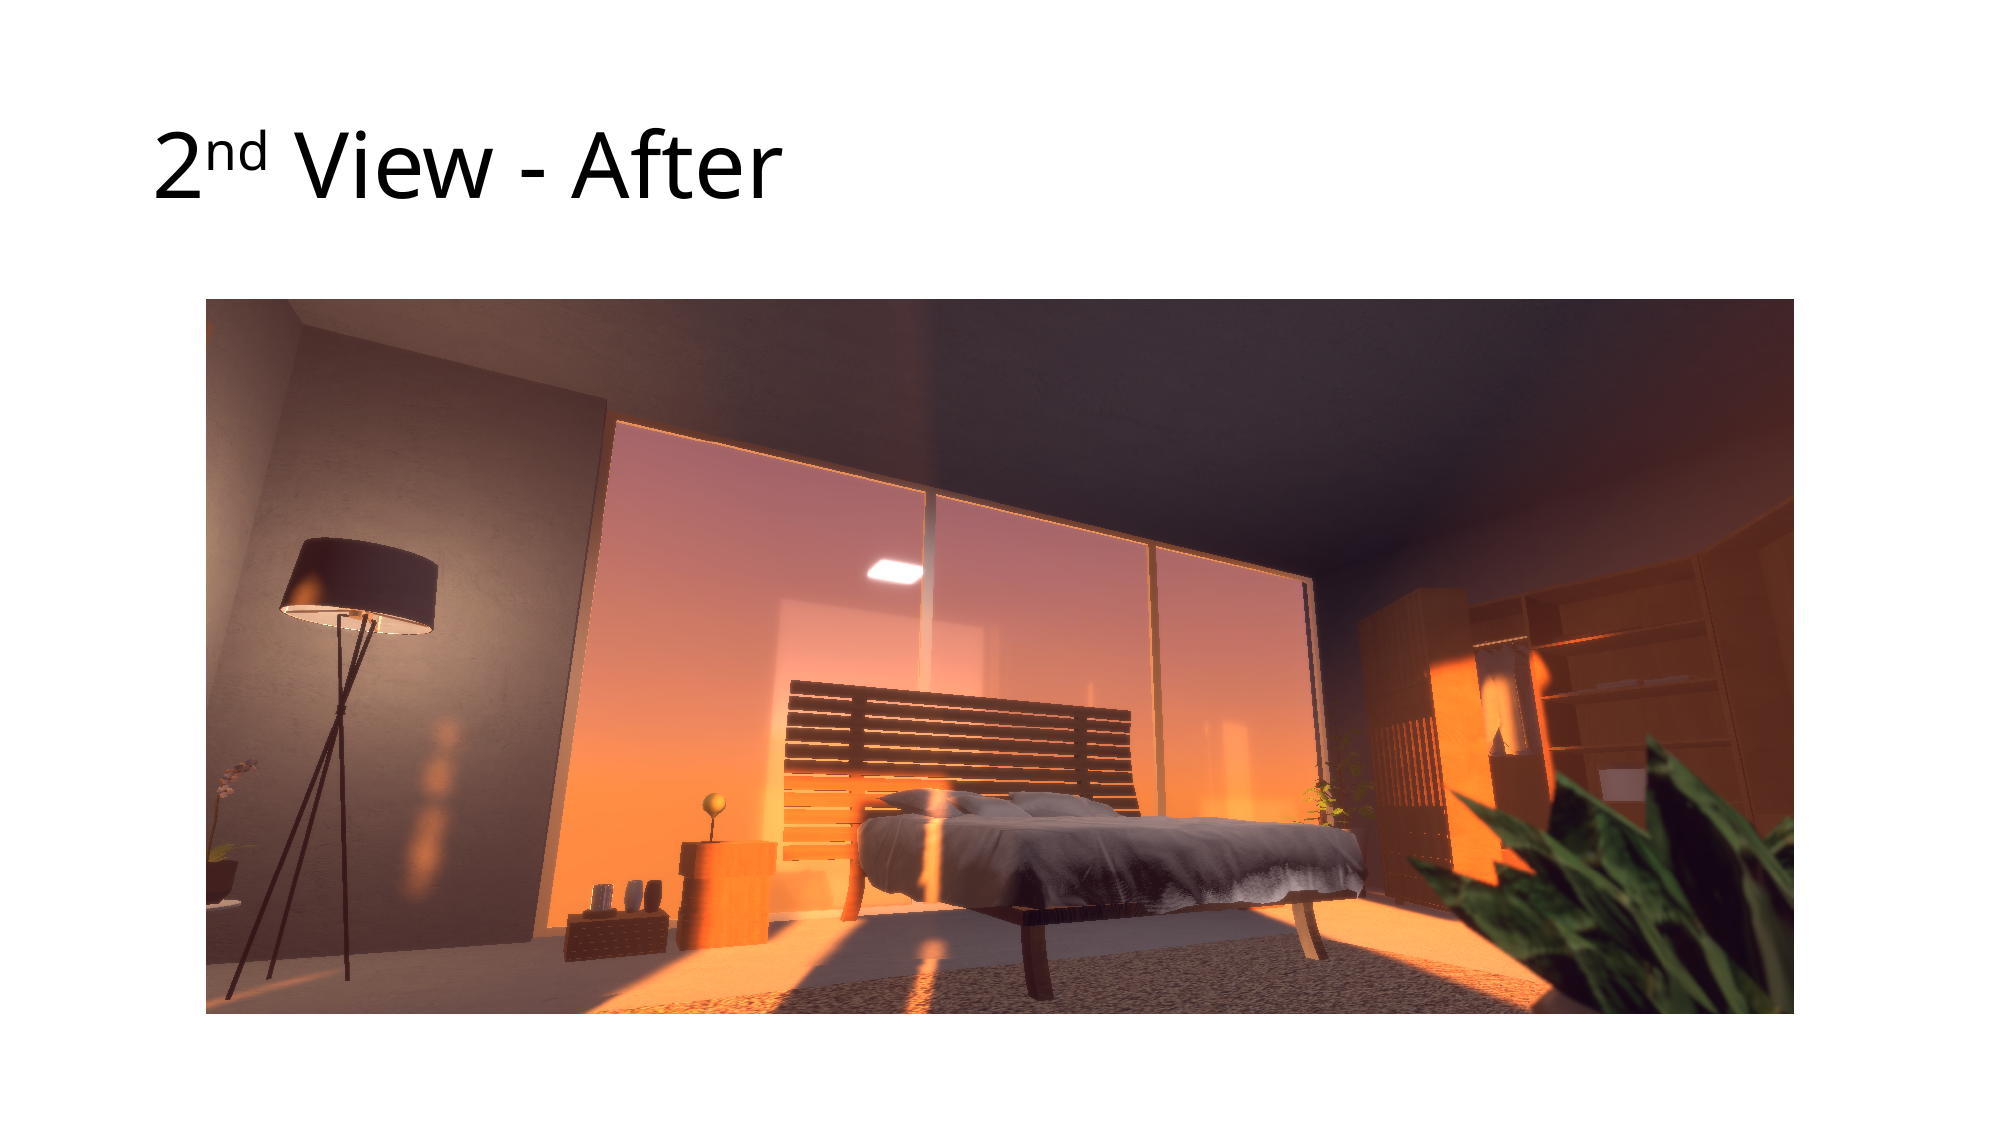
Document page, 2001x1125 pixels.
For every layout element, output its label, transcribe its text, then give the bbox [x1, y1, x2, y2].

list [206, 299, 1794, 1014]
title 2nd View - After [137, 59, 1863, 278]
